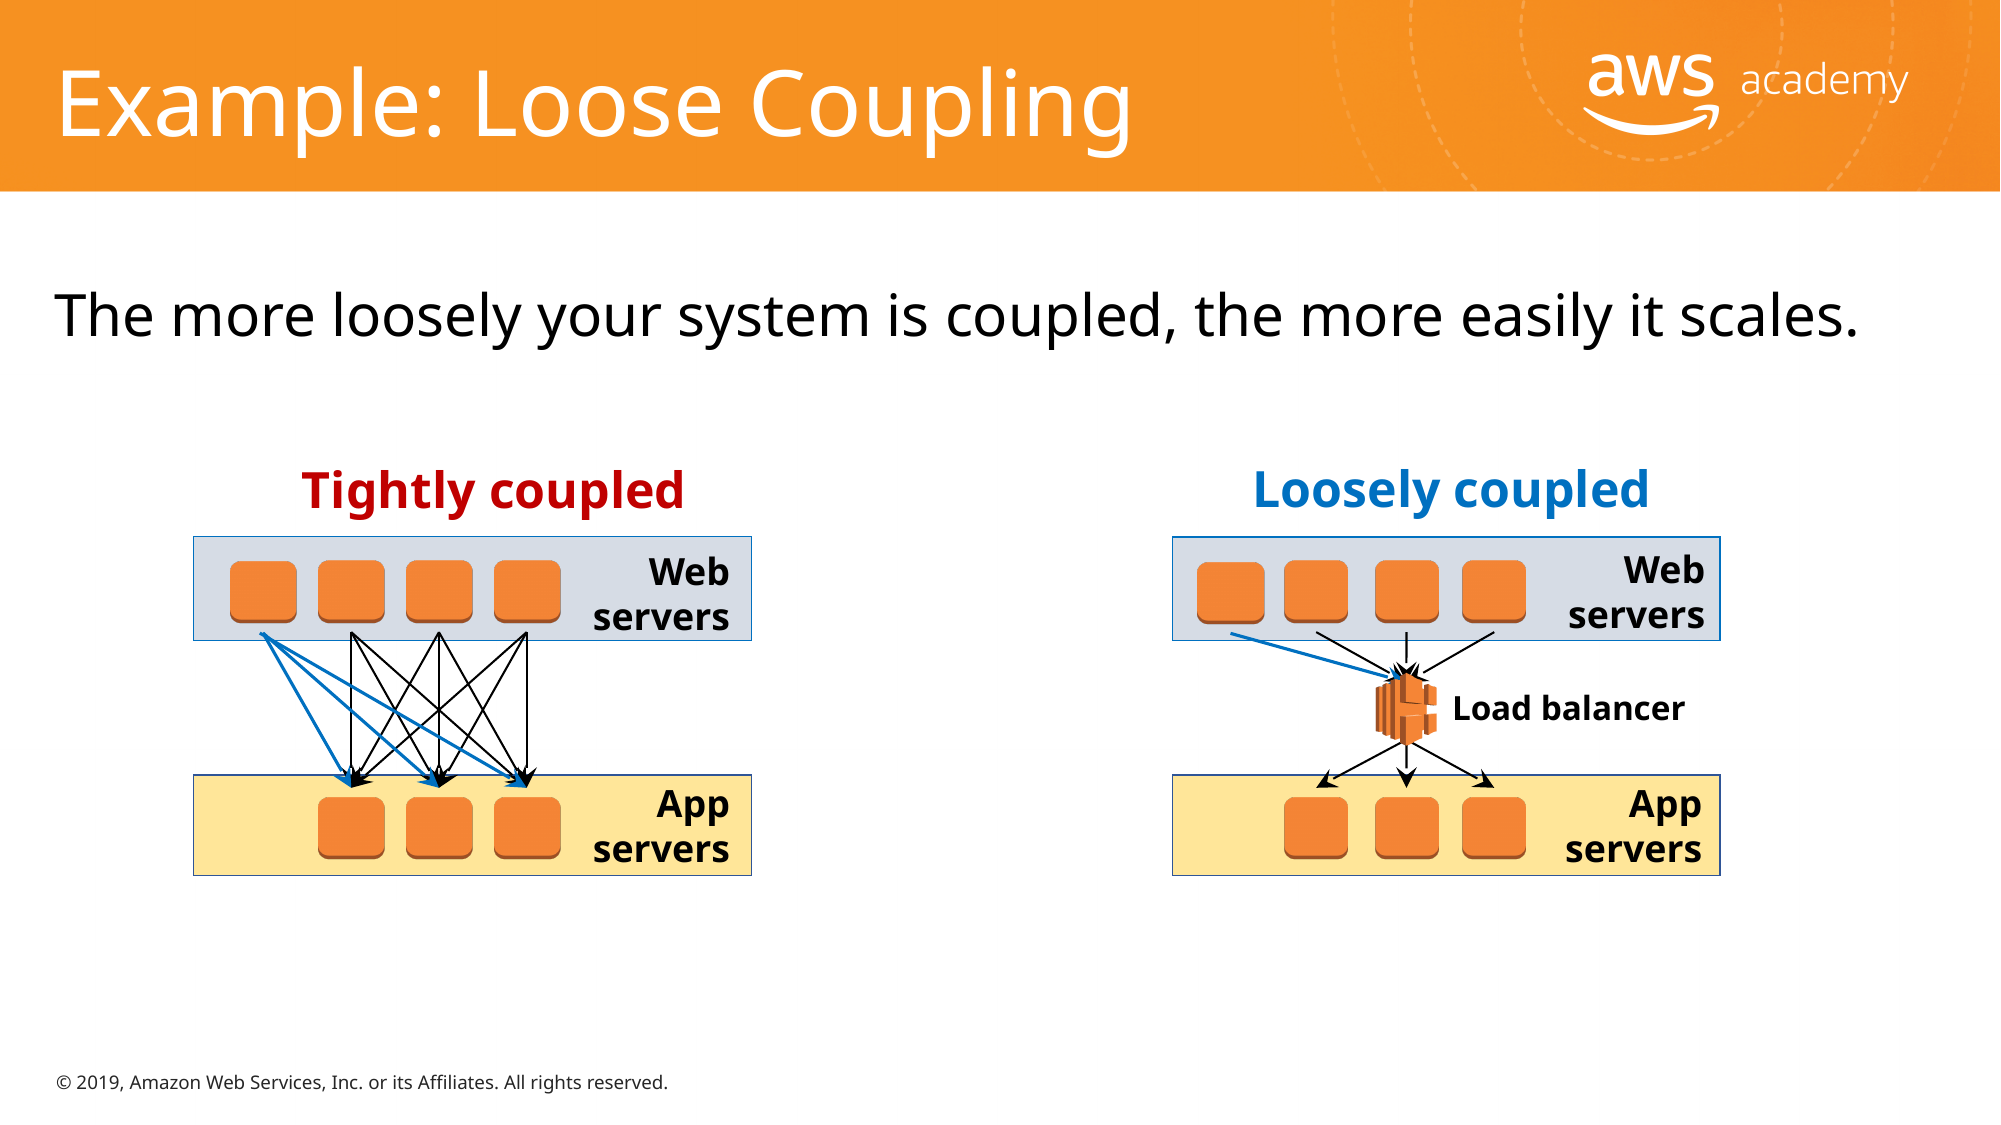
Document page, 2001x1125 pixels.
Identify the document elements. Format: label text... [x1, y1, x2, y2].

text_box Loosely coupled [1237, 449, 1686, 525]
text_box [259, 632, 527, 788]
text_box Tightly coupled [287, 450, 708, 526]
picture [0, 0, 2000, 1125]
text_box Web servers [566, 540, 745, 645]
text_box [1172, 536, 1721, 641]
text_box App servers [1535, 772, 1718, 878]
text_box Web servers [1538, 538, 1721, 644]
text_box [1316, 739, 1406, 788]
text_box [193, 774, 566, 876]
list The more loosely your system is coupled, the more easily it scales. [39, 236, 1899, 1043]
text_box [1407, 632, 1495, 683]
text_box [1230, 633, 1407, 683]
text_box App servers [566, 772, 745, 877]
text_box [1172, 774, 1535, 876]
text_box [193, 536, 752, 641]
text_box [1406, 739, 1495, 788]
title Example: Loose Coupling [39, 43, 1487, 172]
text_box Load balancer [1437, 679, 1783, 735]
text_box [745, 774, 752, 876]
